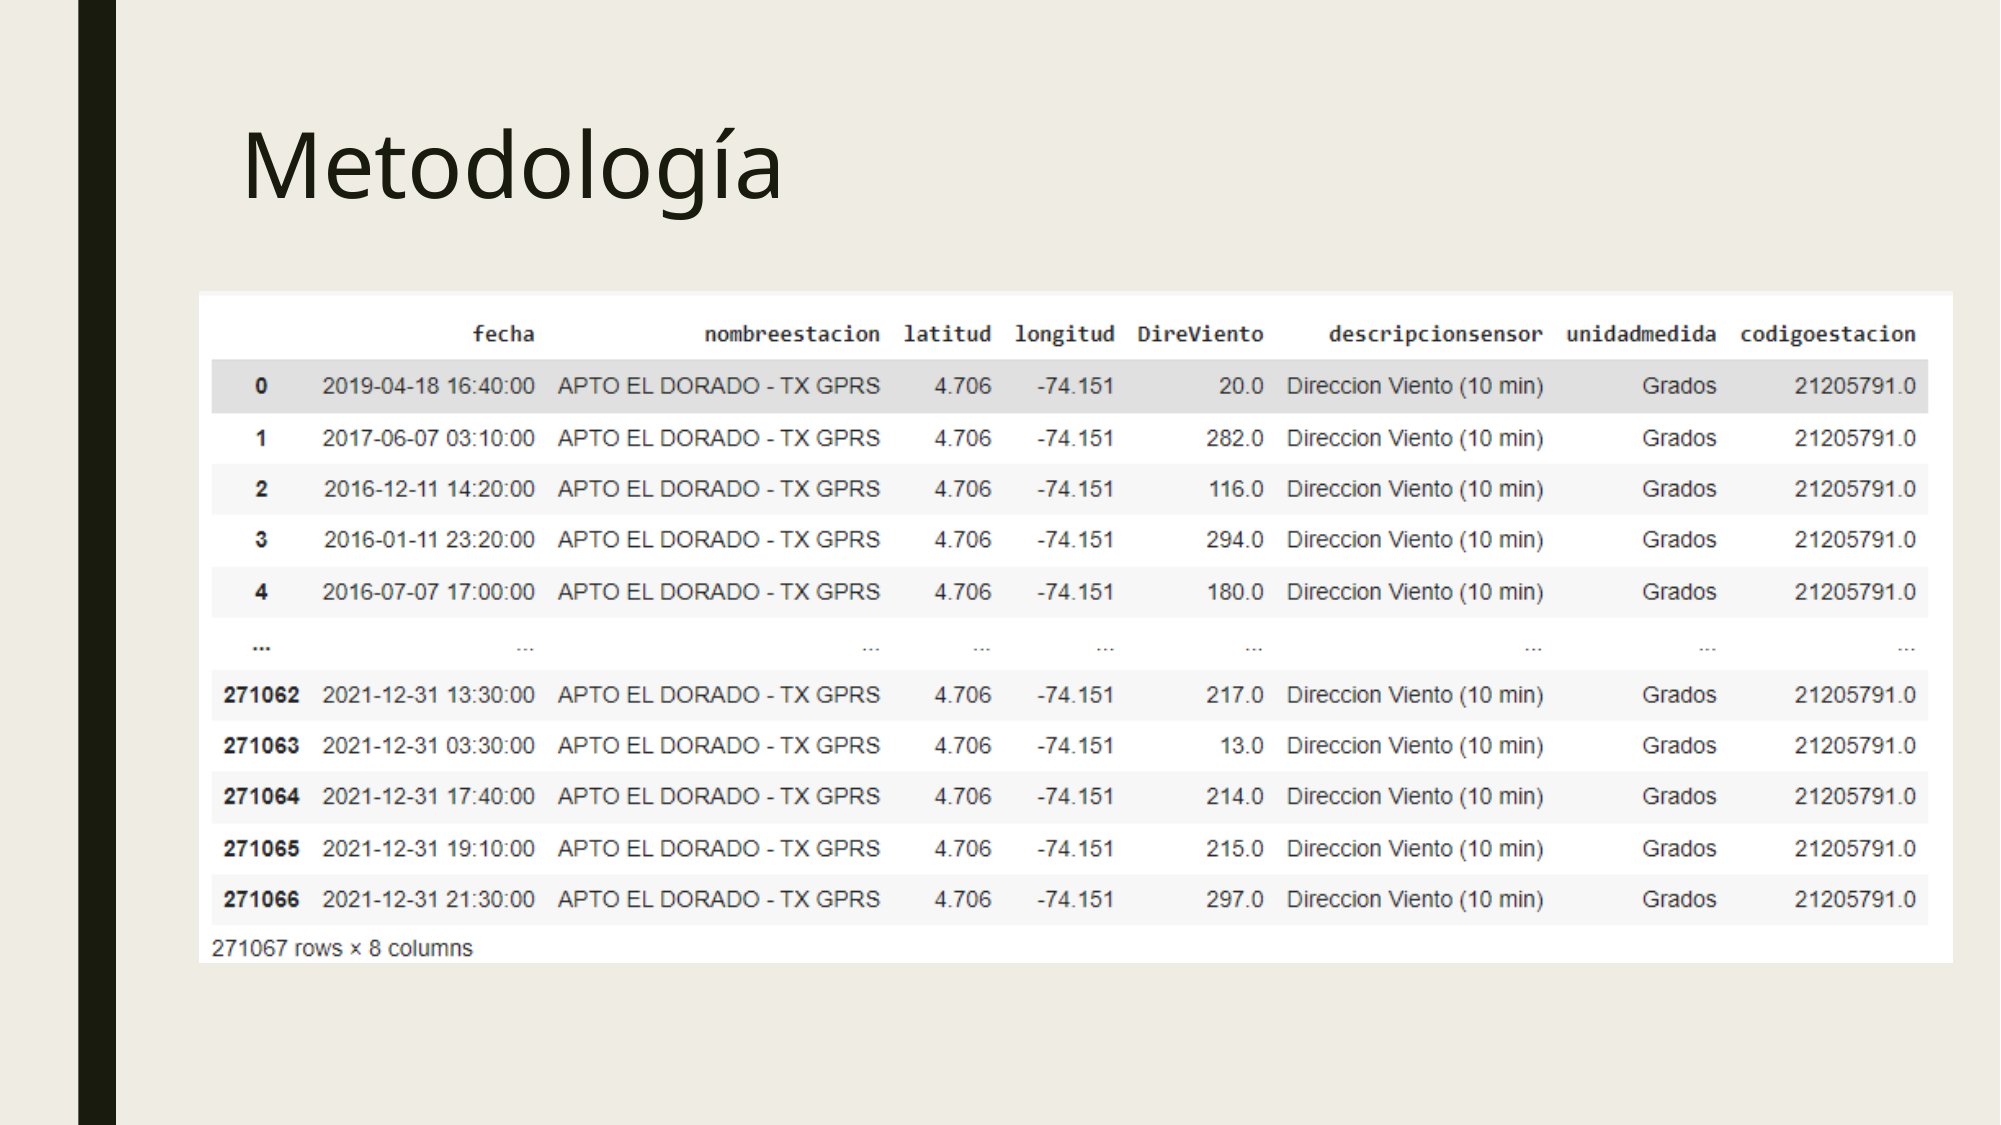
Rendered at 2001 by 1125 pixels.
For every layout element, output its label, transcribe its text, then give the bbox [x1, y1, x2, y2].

picture [199, 291, 1953, 963]
title Metodología [225, 112, 1800, 291]
